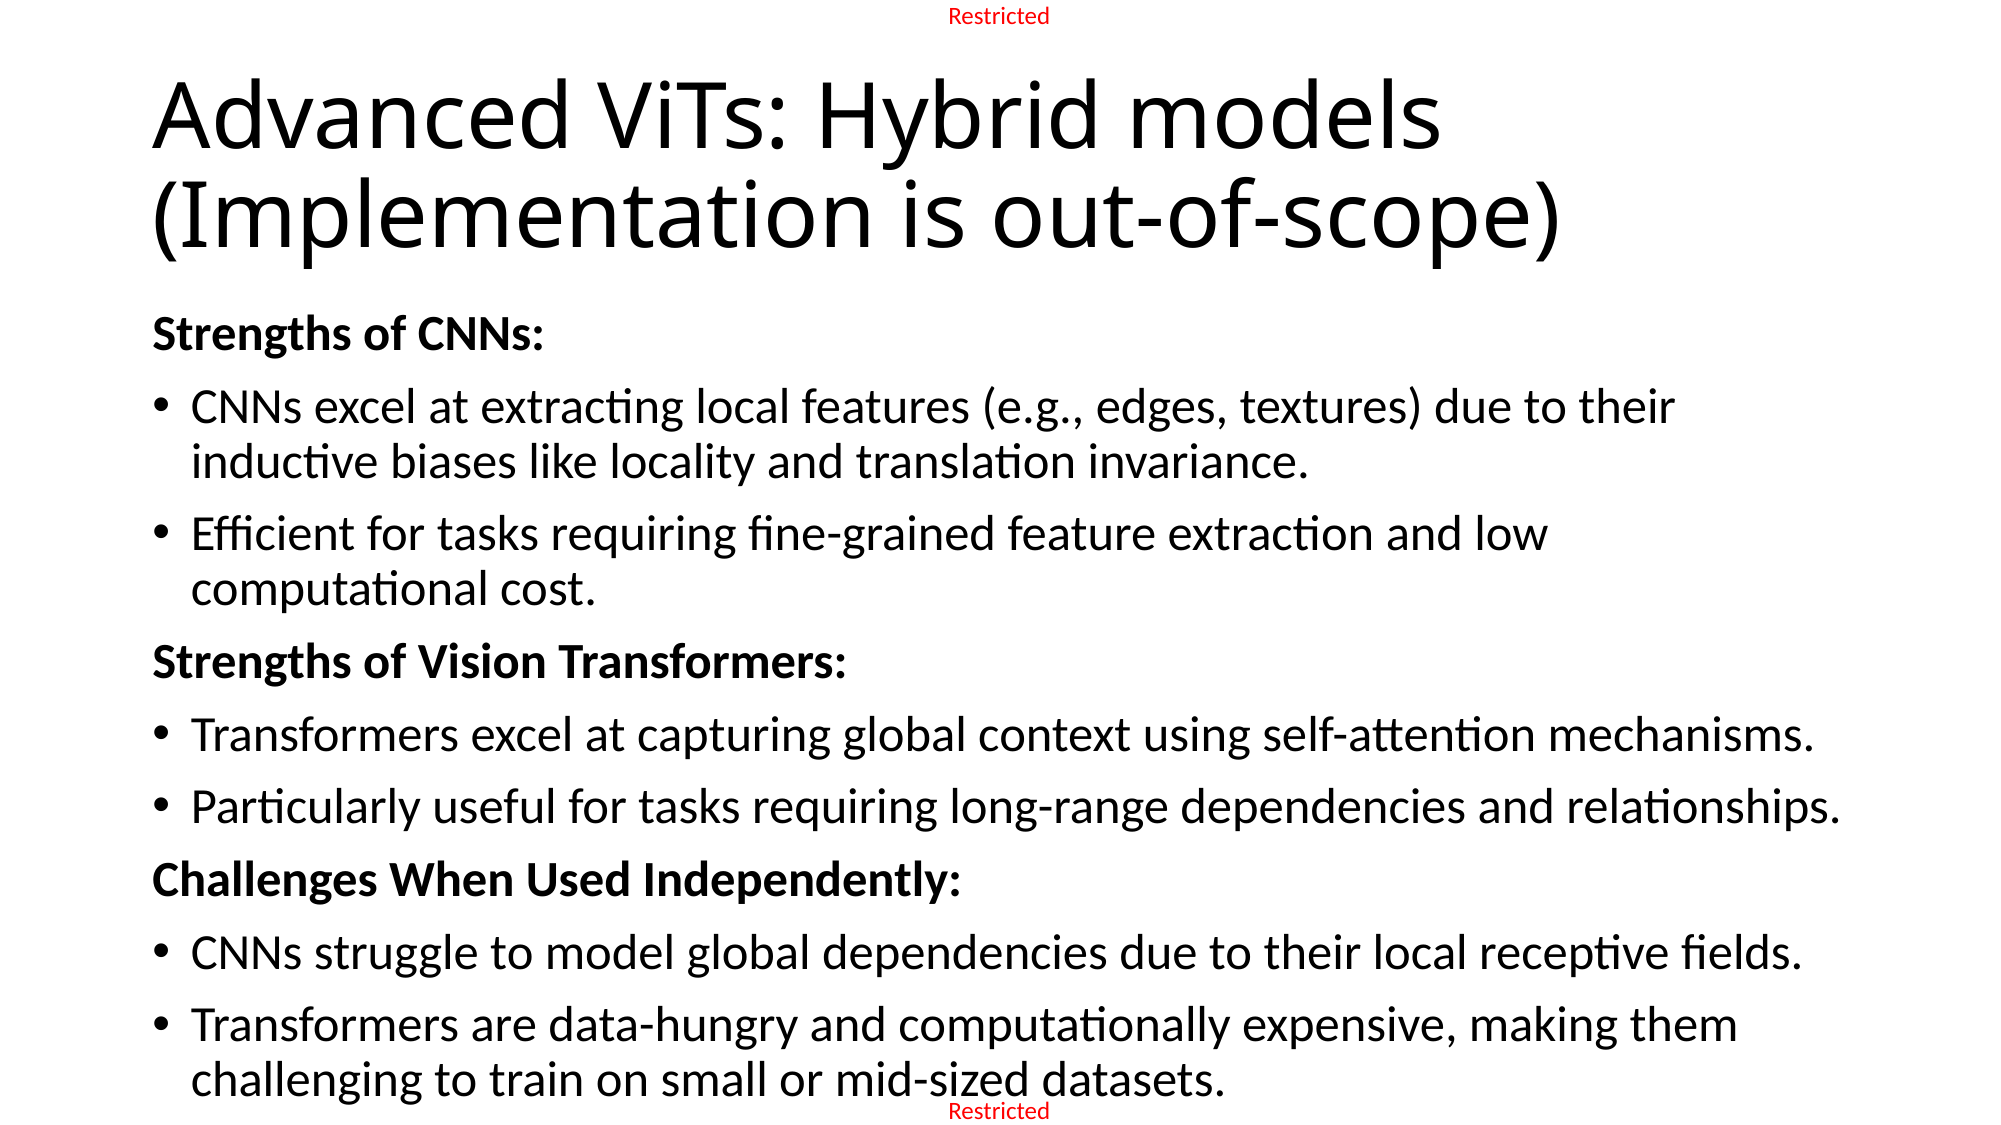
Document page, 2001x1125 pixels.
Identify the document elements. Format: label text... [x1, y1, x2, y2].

title Advanced ViTs: Hybrid models (Implementation is out-of-scope) [137, 59, 1863, 278]
list Strengths of CNNs: CNNs excel at extracting local features (e.g., edges, textures) due to their inductive biases like locality and translation invariance. Efficient for tasks requiring fine-grained feature extraction and low computational cost. Strengths of Vision Transformers: Transformers excel at capturing global context using self-attention mechanisms. Particularly useful for tasks requiring long-range dependencies and relationships. Challenges When Used Independently: CNNs struggle to model global dependencies due to their local receptive fields. Transformers are data-hungry and computationally expensive, making them challenging to train on small or mid-sized datasets. [137, 299, 1863, 1125]
